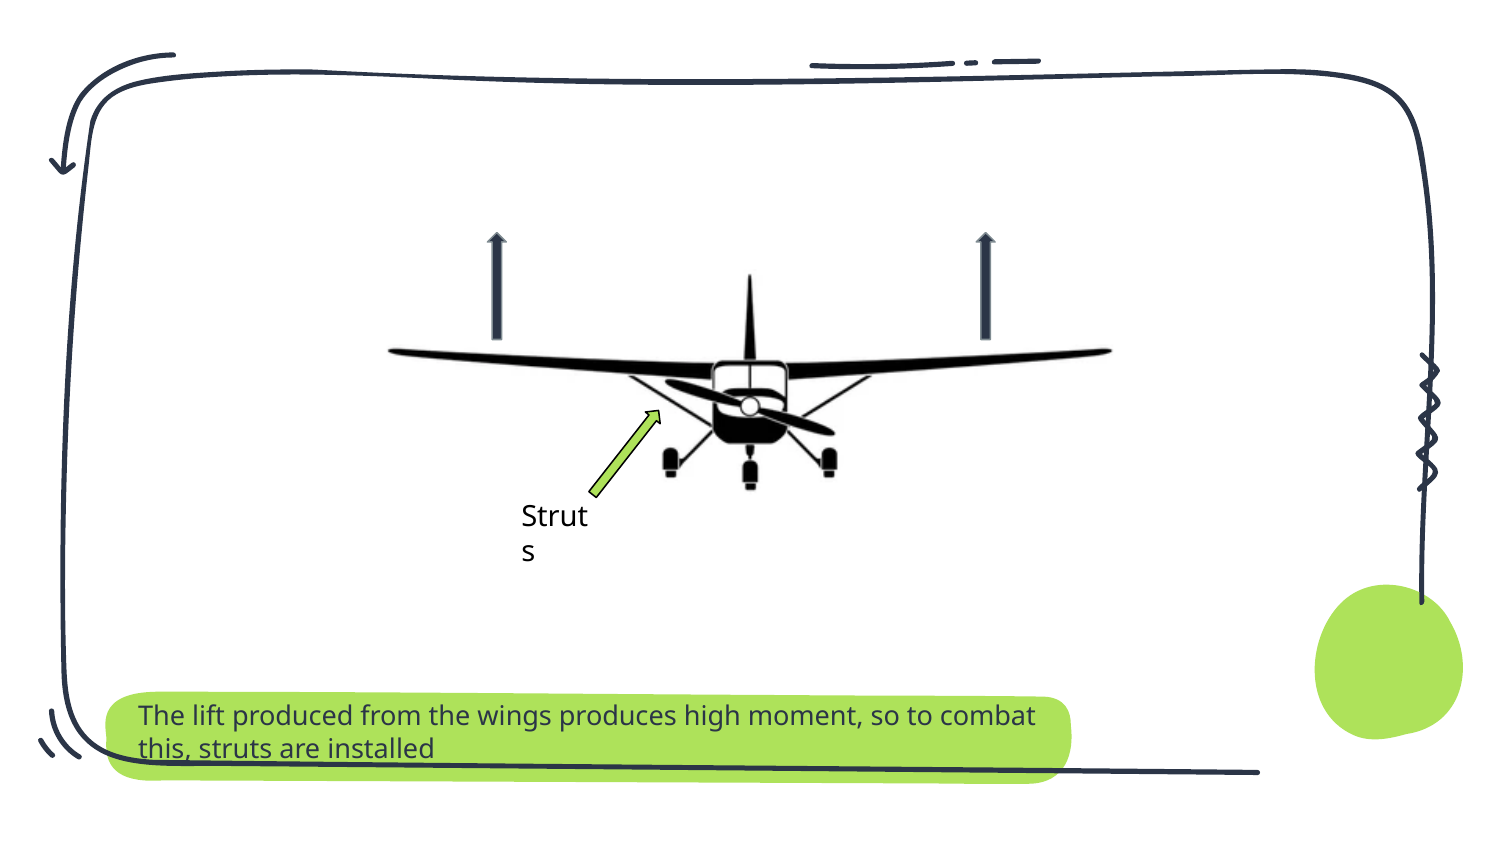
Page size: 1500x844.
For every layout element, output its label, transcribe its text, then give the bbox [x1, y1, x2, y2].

list The lift produced from the wings produces high moment, so to combat this, struts are installed [138, 699, 1067, 764]
picture [368, 181, 1132, 586]
